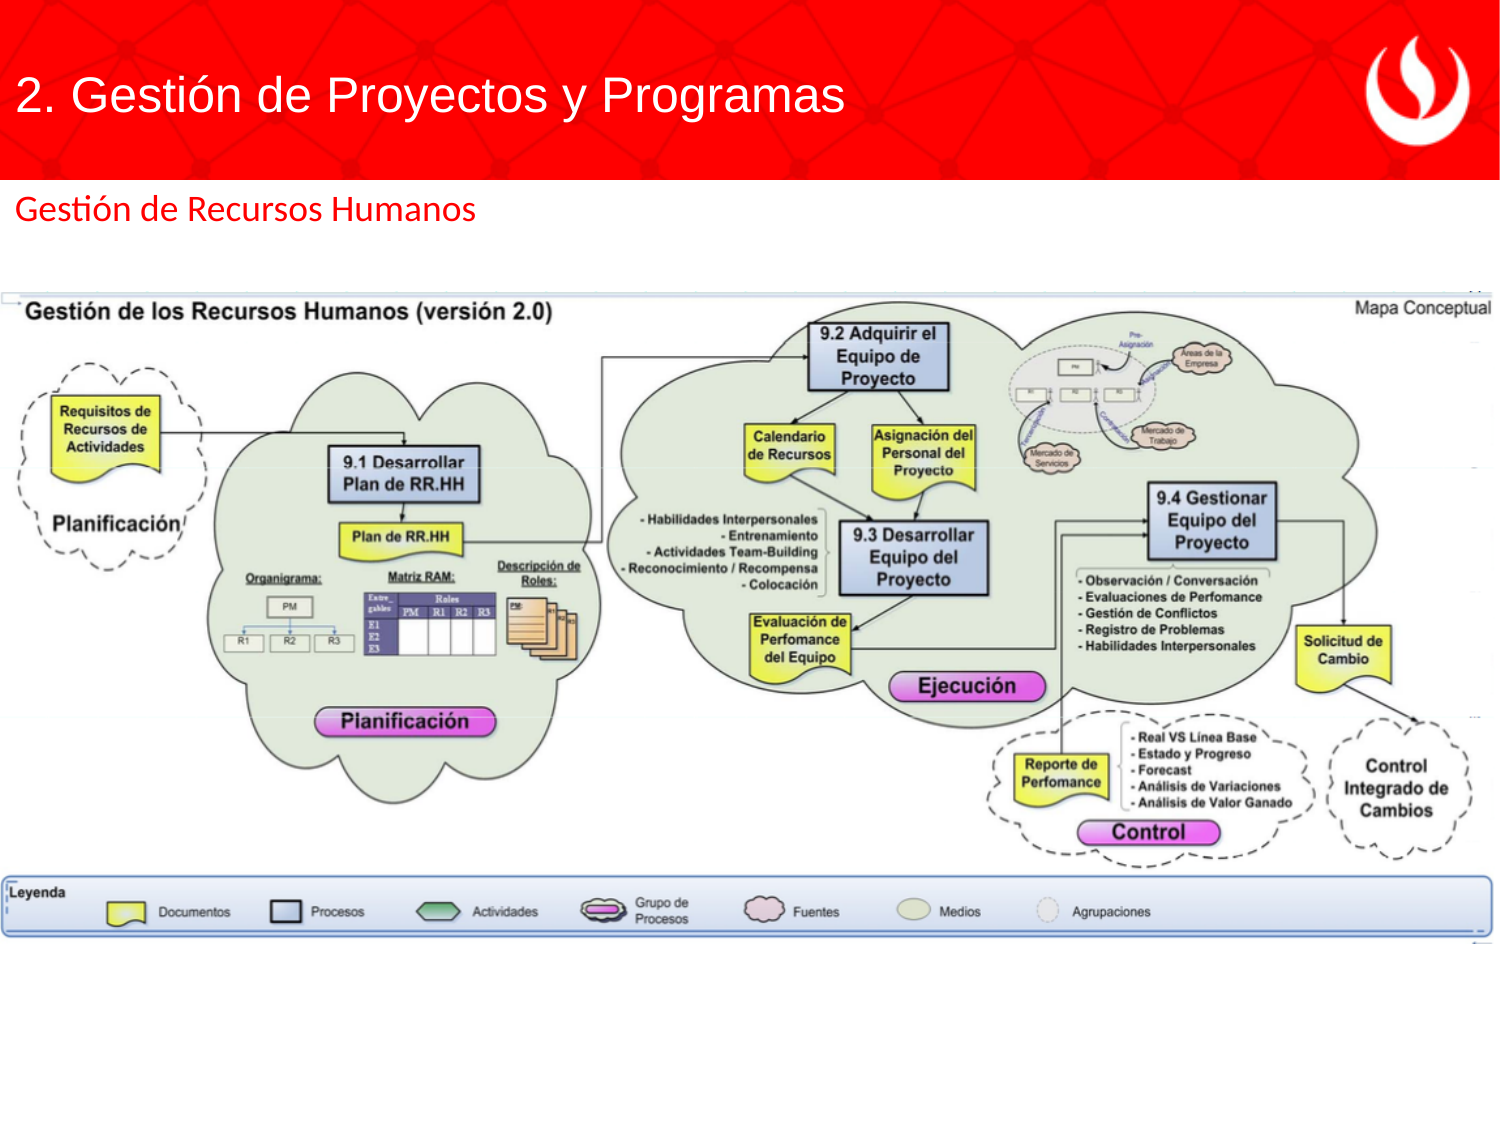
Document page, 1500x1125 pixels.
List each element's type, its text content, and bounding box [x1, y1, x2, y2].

picture [1350, 0, 1500, 176]
title 2. Gestión de Proyectos y Programas [0, 0, 1350, 176]
picture [0, 291, 1500, 945]
text_box Gestión de Recursos Humanos [0, 176, 1500, 236]
